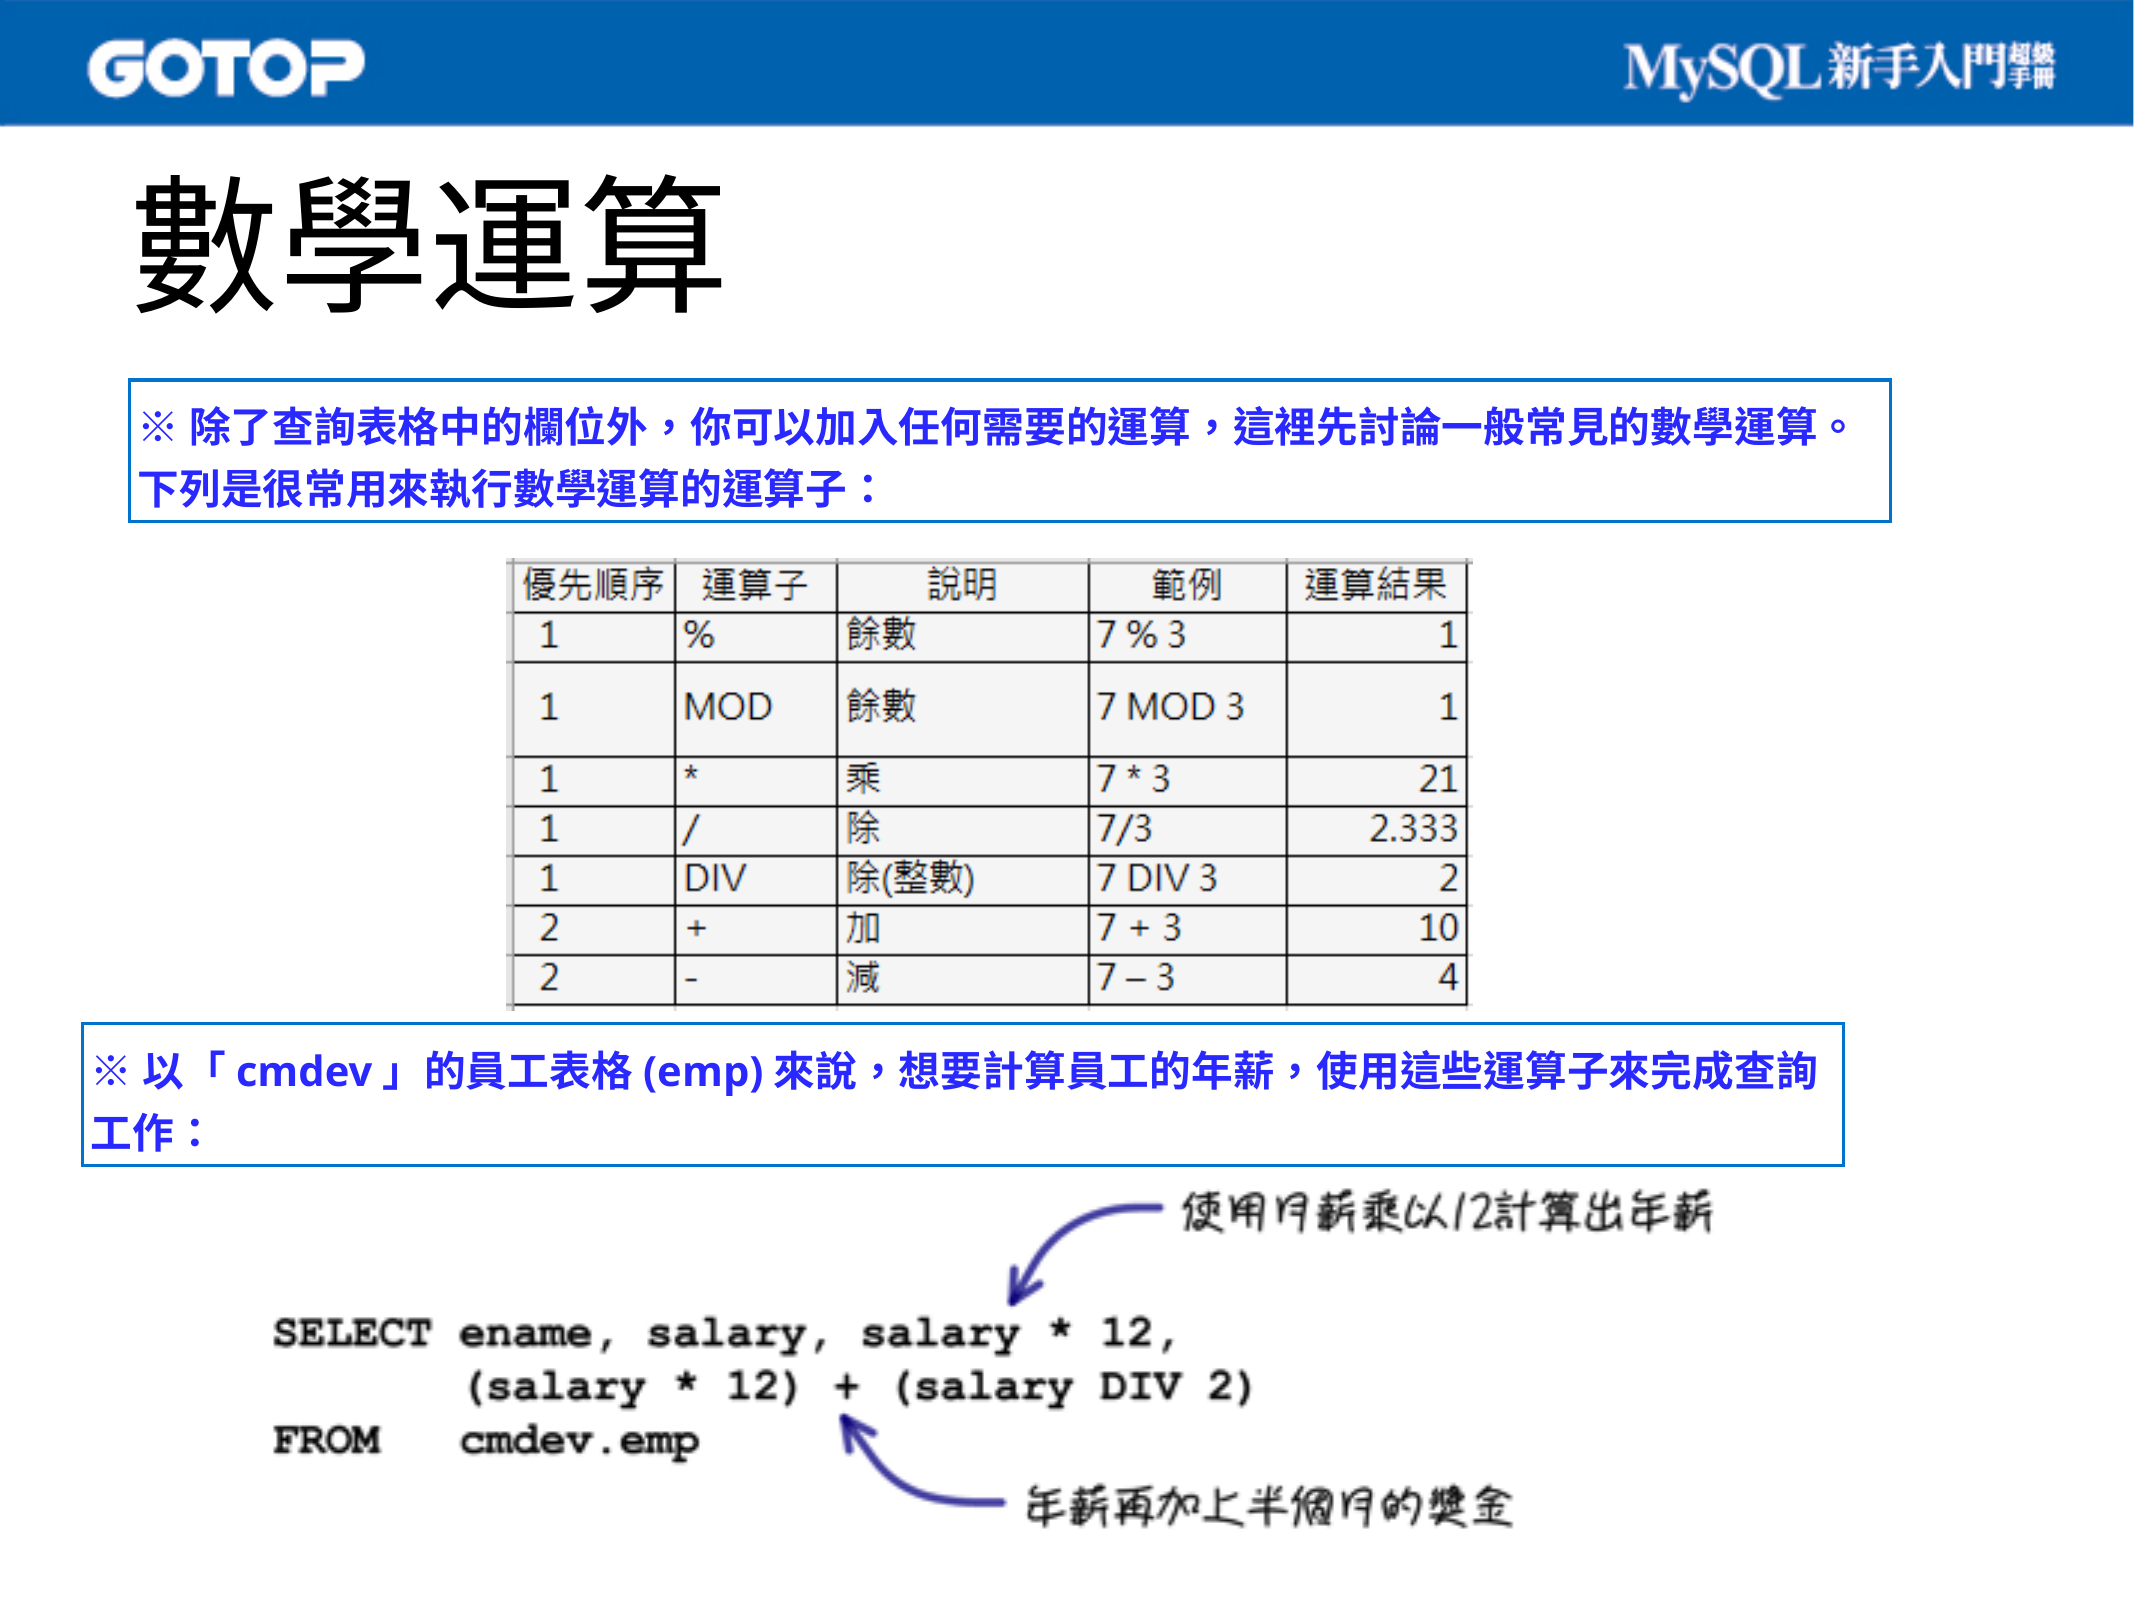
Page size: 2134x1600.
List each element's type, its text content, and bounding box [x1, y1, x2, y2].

picture [0, 0, 2134, 1600]
title 數學運算 [128, 41, 2005, 443]
text_box ※以「cmdev」的員工表格(emp)來說，想要計算員工的年薪，使用這些運算子來完成查詢工作： [82, 1023, 1844, 1166]
text_box ※除了查詢表格中的欄位外，你可以加入任何需要的運算，這裡先討論一般常見的數學運算。下列是很常用來執行數學運算的運算子： [129, 380, 1891, 522]
